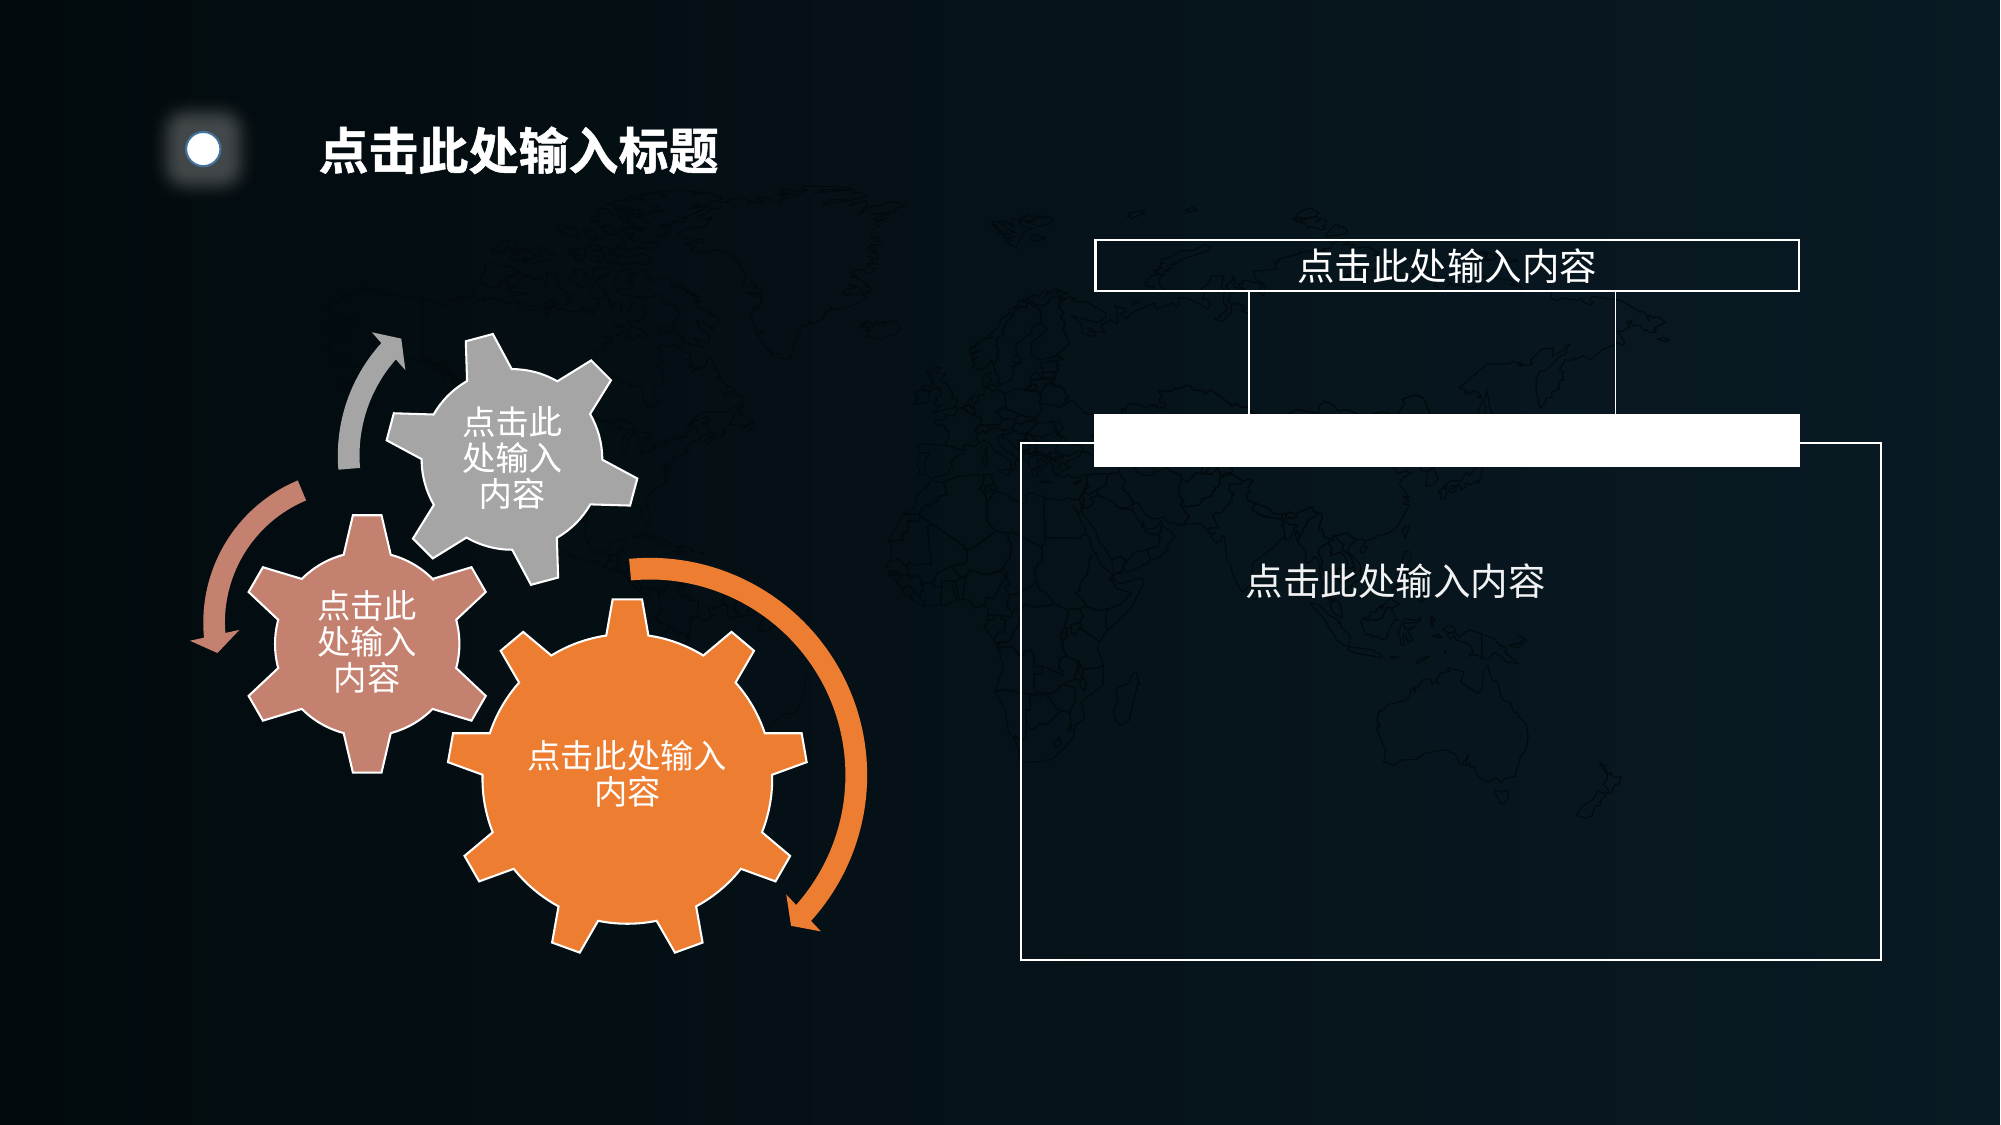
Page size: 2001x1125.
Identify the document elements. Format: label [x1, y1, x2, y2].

text_box [1021, 239, 1881, 961]
text_box [321, 186, 1670, 865]
text_box [186, 111, 736, 188]
text_box [0, 301, 968, 960]
